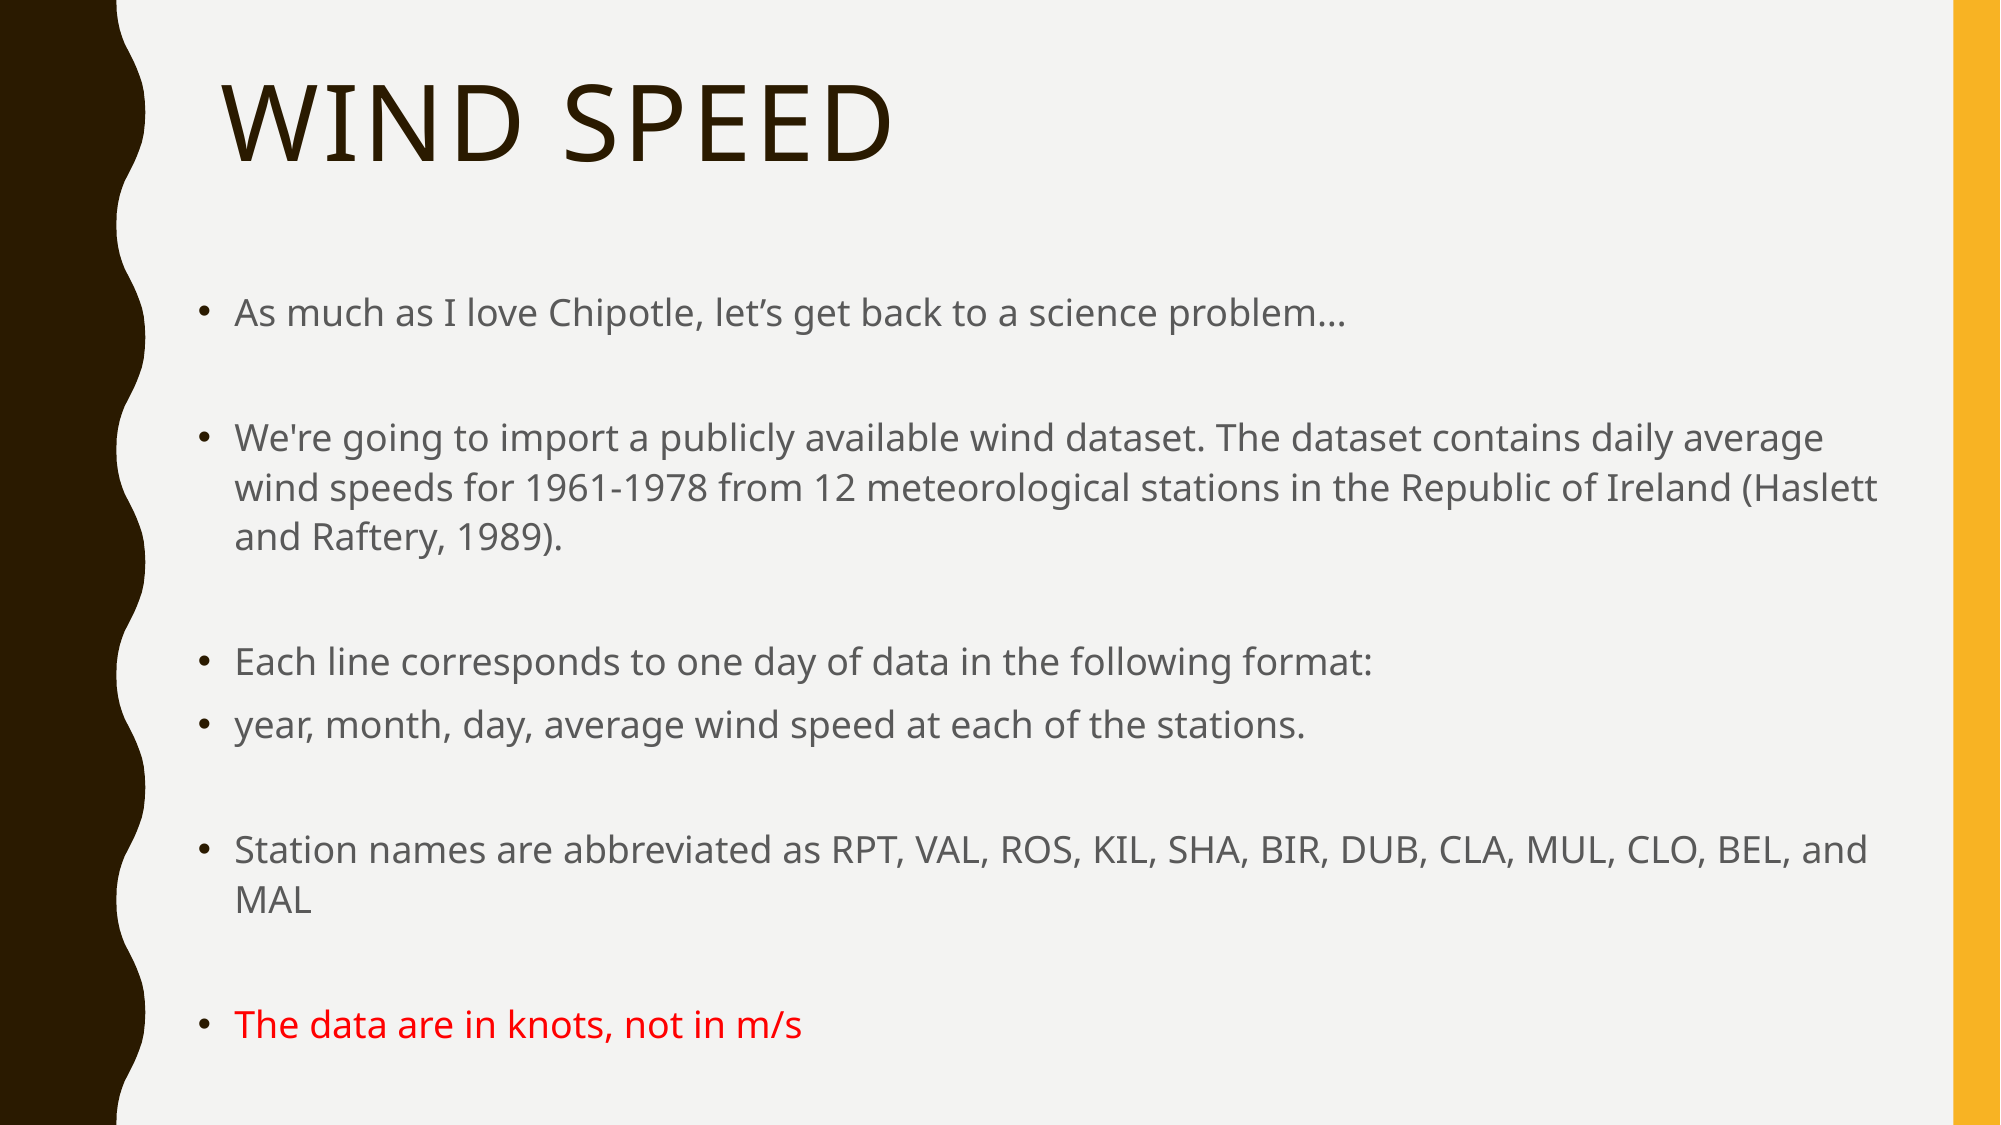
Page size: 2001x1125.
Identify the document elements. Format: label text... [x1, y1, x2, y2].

title Wind speed [205, 62, 1875, 276]
list As much as I love Chipotle, let’s get back to a science problem… We're going to import a publicly available wind dataset. The dataset contains daily average wind speeds for 1961-1978 from 12 meteorological stations in the Republic of Ireland (Haslett and Raftery, 1989). Each line corresponds to one day of data in the following format: year, month, day, average wind speed at each of the stations. Station names are abbreviated as RPT, VAL, ROS, KIL, SHA, BIR, DUB, CLA, MUL, CLO, BEL, and MAL The data are in knots, not in m/s [182, 276, 1920, 1060]
